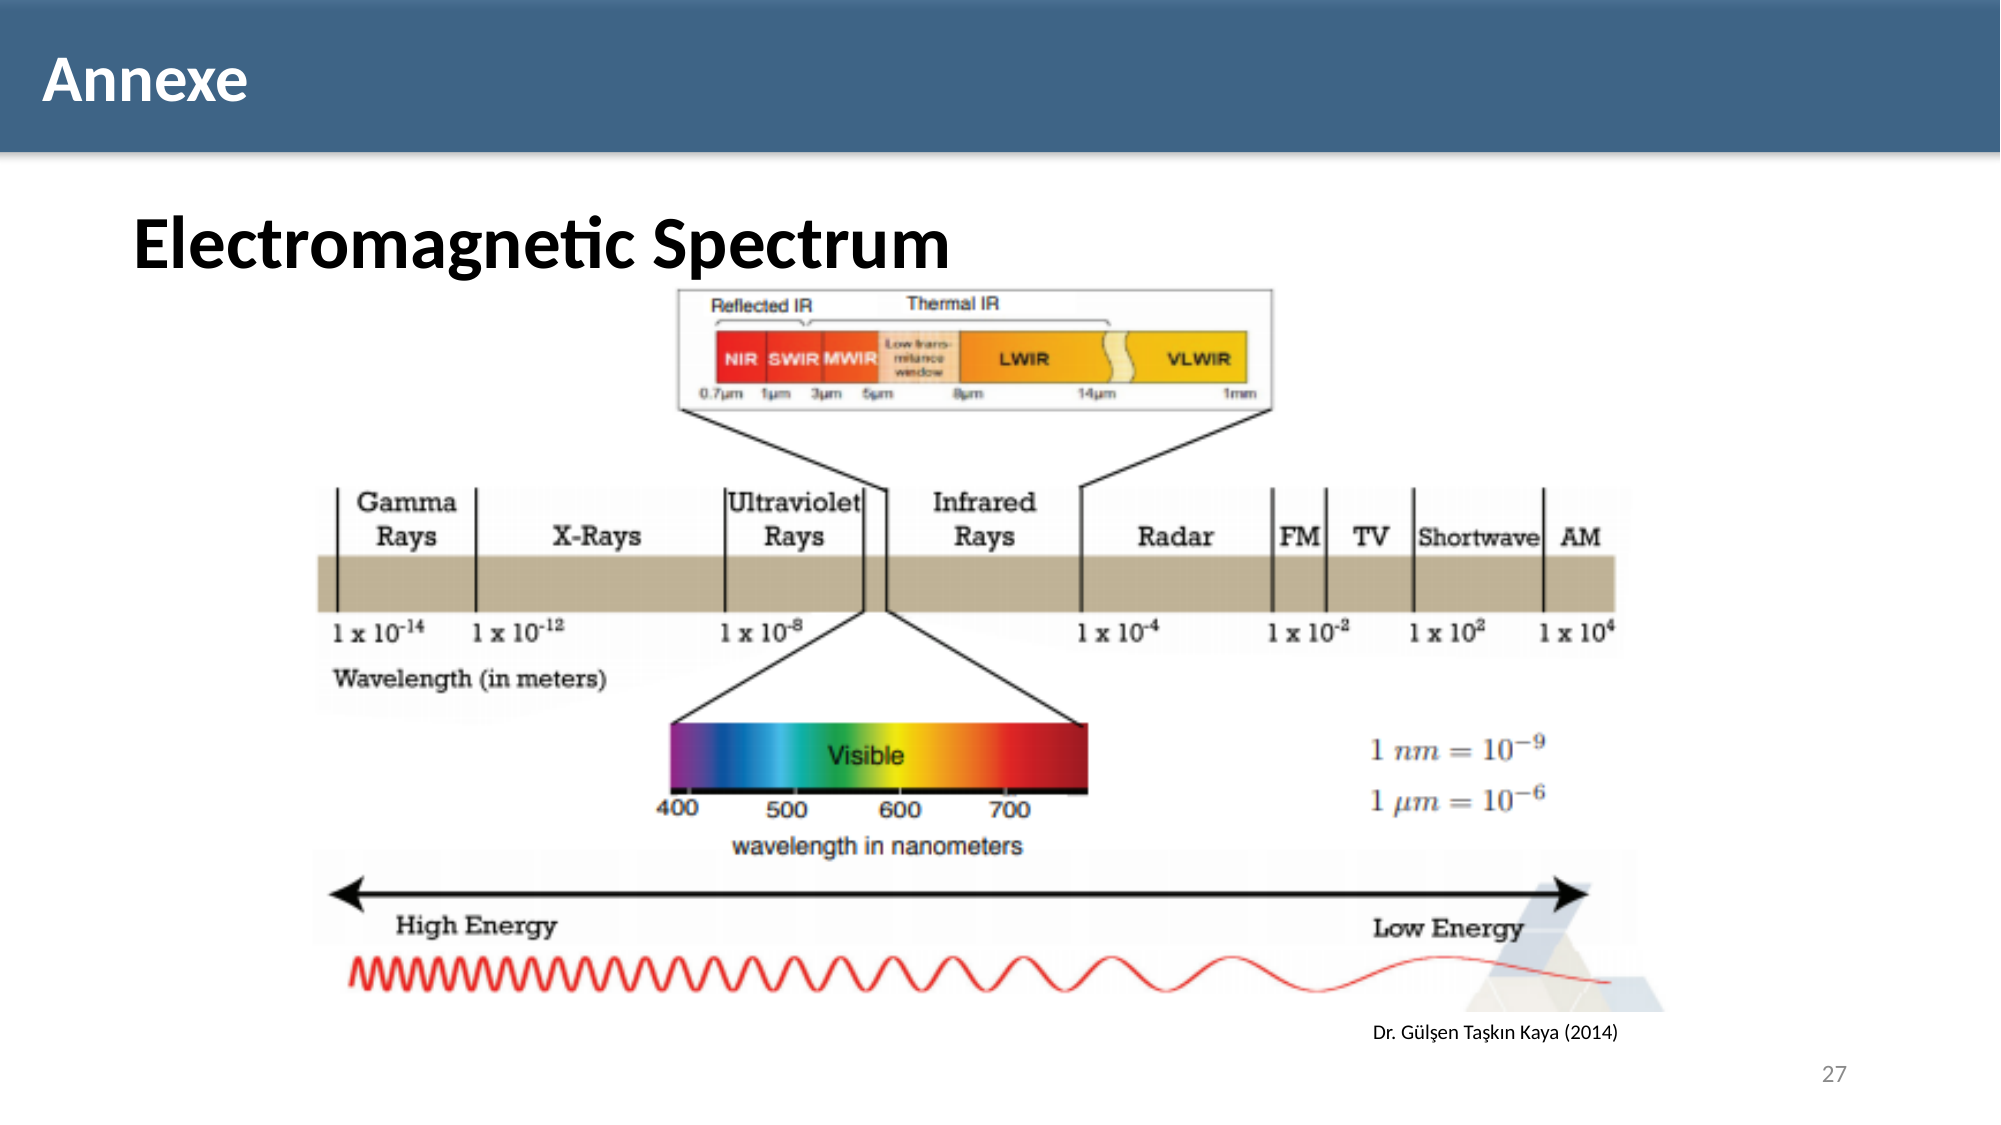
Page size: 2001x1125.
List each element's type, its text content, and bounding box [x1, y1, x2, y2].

text_box Electromagnetic Spectrum [118, 186, 968, 292]
picture [291, 269, 1709, 1012]
text_box [0, 0, 2000, 153]
text_box Dr. Gülşen Taşkın Kaya (2014) [1358, 1012, 1634, 1052]
text_box Annexe [27, 34, 2000, 122]
slide_number 27 [1412, 1042, 1863, 1103]
